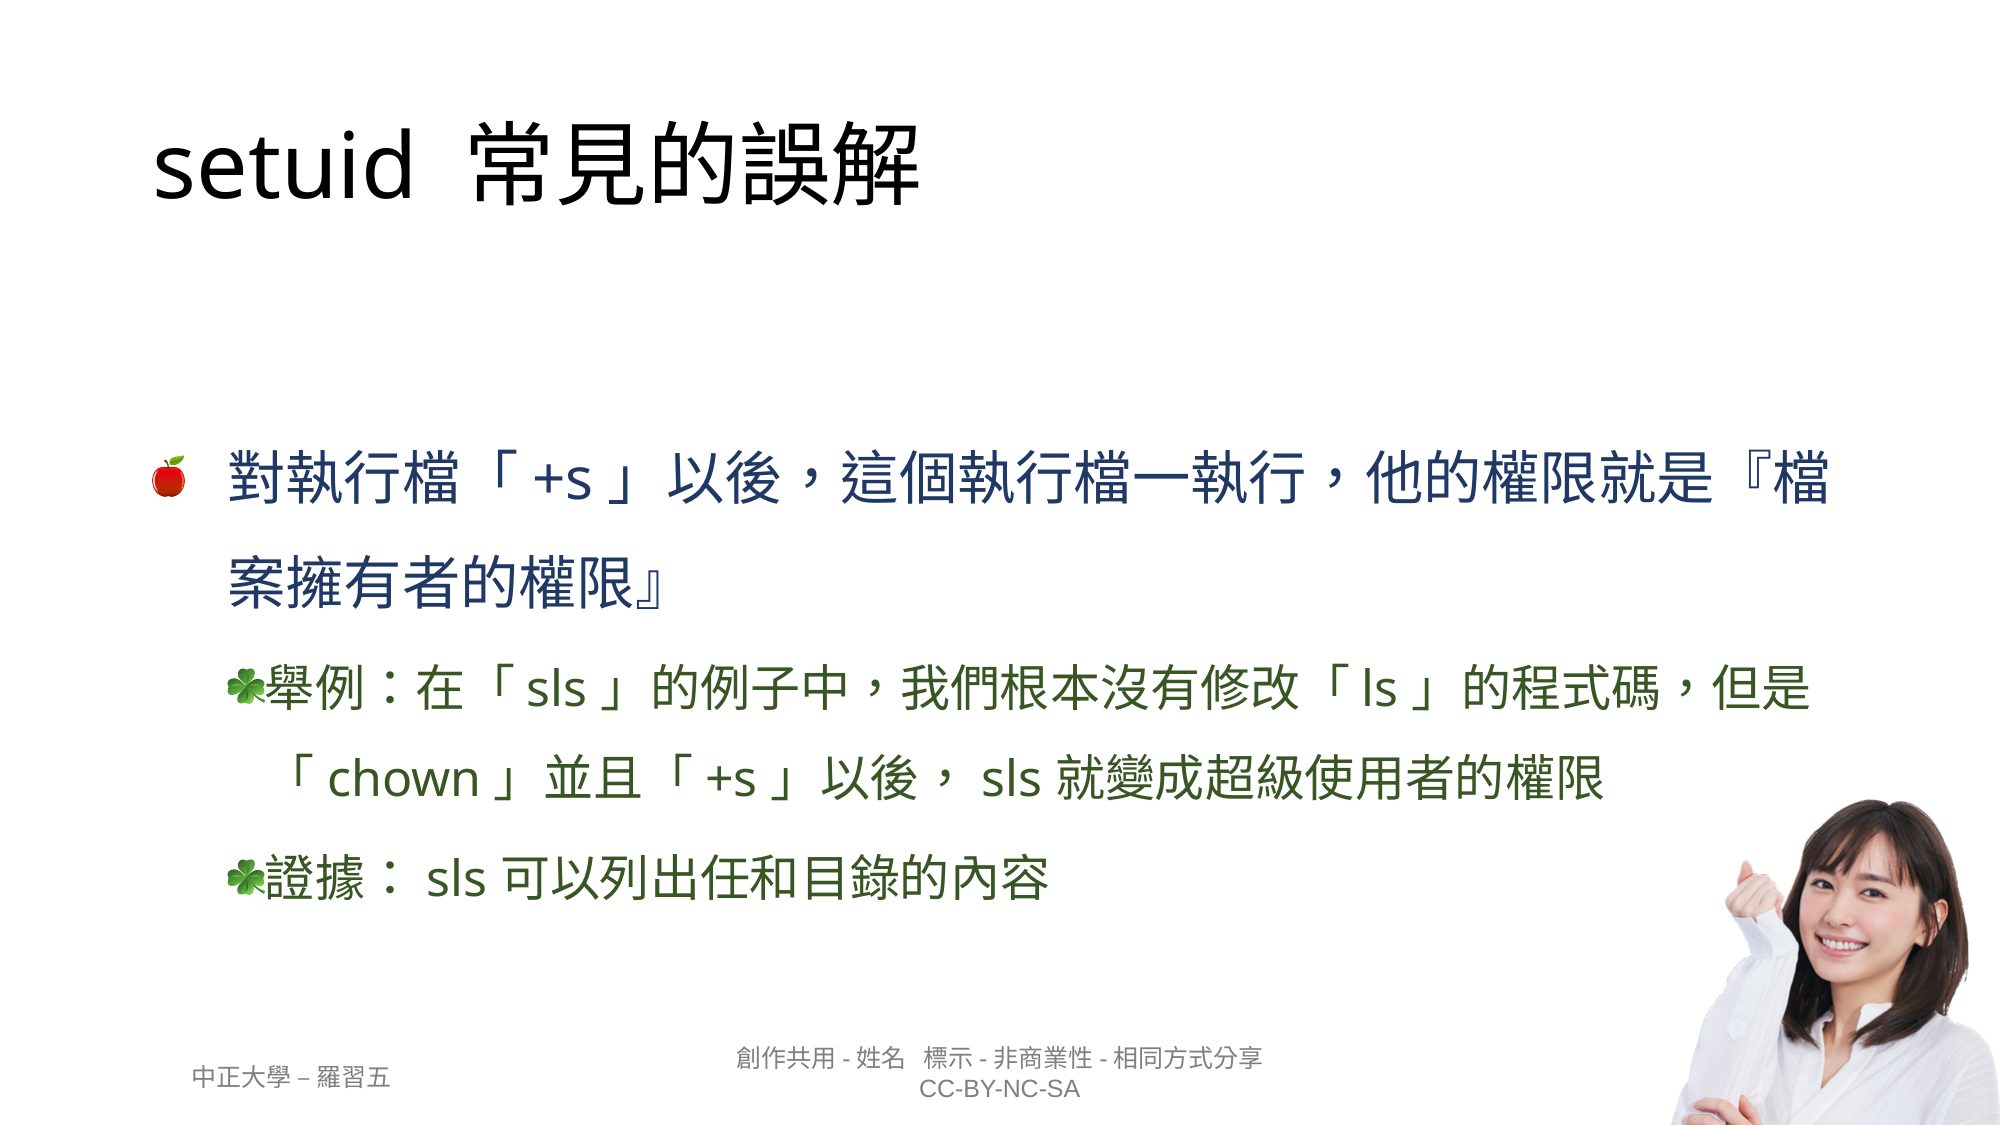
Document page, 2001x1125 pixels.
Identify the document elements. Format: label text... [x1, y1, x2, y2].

picture [227, 859, 263, 895]
list 對執行檔「+s」以後，這個執行檔一執行，他的權限就是『檔案擁有者的權限』 舉例：在「sls」的例子中，我們根本沒有修改「ls」的程式碼，但是「chown」並且「+s」以後，sls就變成超級使用者的權限 證據：sls可以列出任和目錄的內容 [137, 299, 1863, 1014]
picture [1671, 799, 2000, 1125]
picture [227, 668, 263, 704]
title setuid 常見的誤解 [137, 59, 1863, 278]
picture [152, 455, 194, 497]
